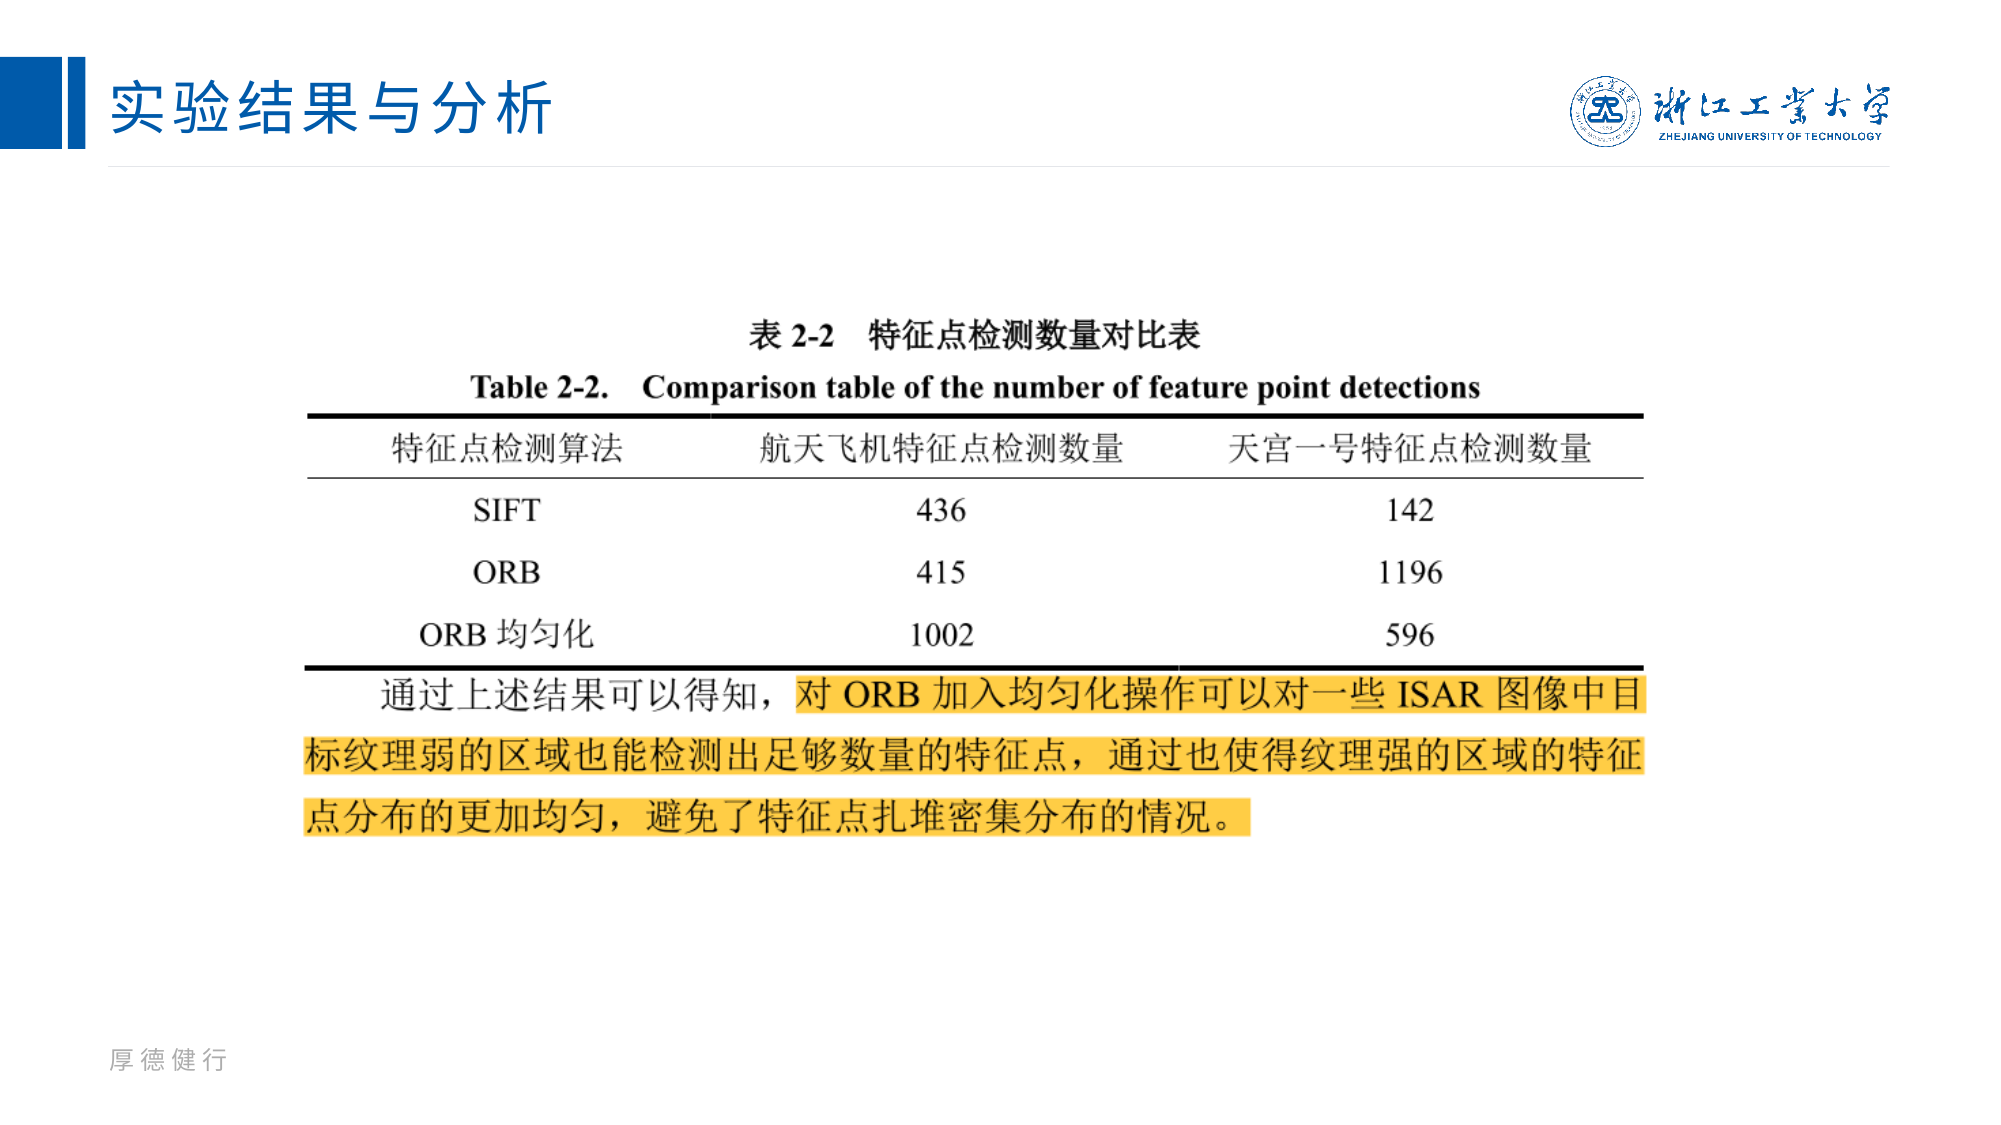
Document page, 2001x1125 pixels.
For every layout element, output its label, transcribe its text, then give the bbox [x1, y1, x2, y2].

picture [249, 276, 1780, 849]
picture [1624, 76, 1890, 147]
title 实验结果与分析 [108, 56, 1624, 166]
